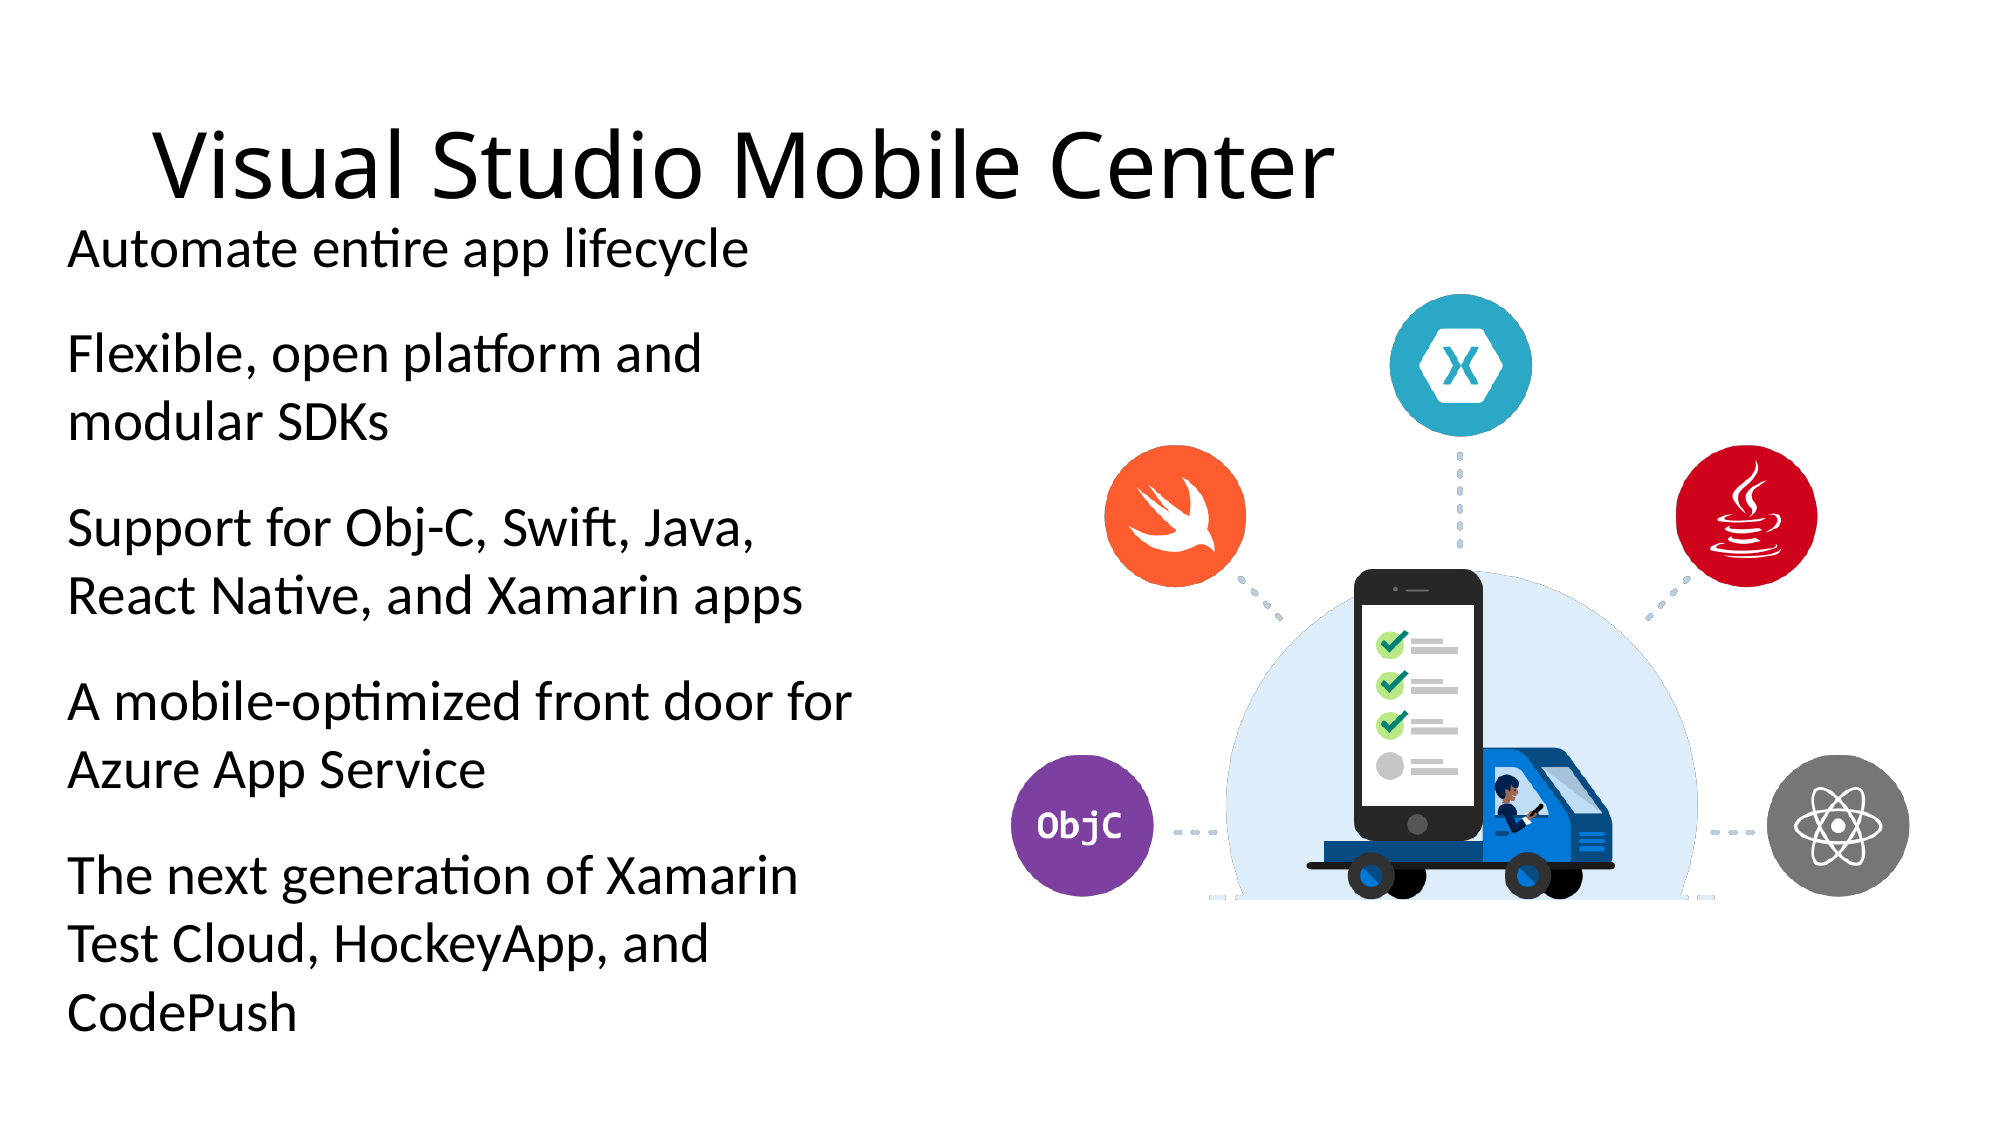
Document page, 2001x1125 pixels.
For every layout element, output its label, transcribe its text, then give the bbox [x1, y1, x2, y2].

picture [1011, 294, 1910, 900]
title Visual Studio Mobile Center [137, 59, 1863, 278]
list Automate entire app lifecycle Flexible, open platform and modular SDKs Support for Obj-C, Swift, Java, React Native, and Xamarin apps A mobile-optimized front door for Azure App Service The next generation of Xamarin Test Cloud, HockeyApp, and CodePush [44, 195, 903, 1058]
